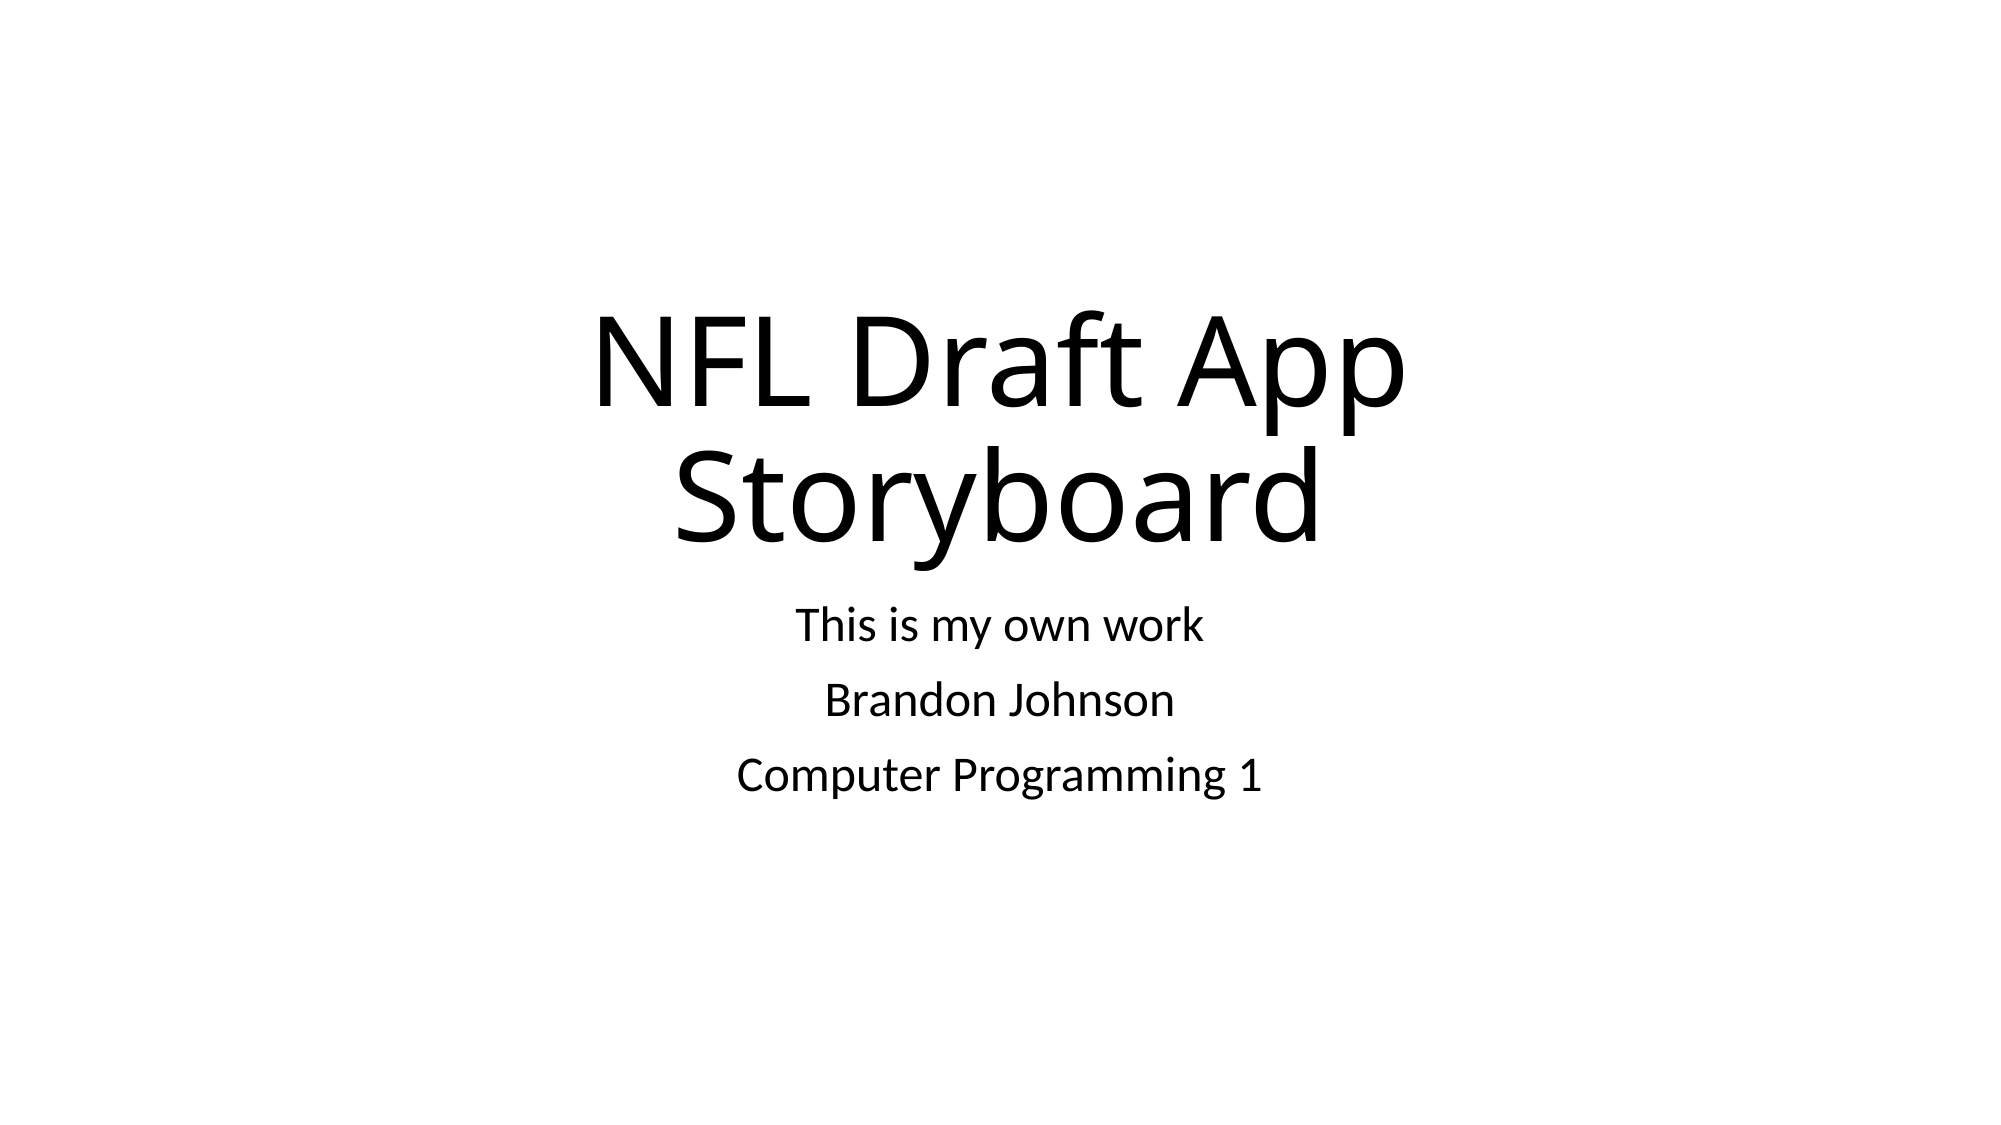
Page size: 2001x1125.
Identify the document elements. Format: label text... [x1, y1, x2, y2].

title NFL Draft App Storyboard [249, 184, 1750, 576]
subtitle This is my own work Brandon Johnson Computer Programming 1 [249, 590, 1750, 863]
